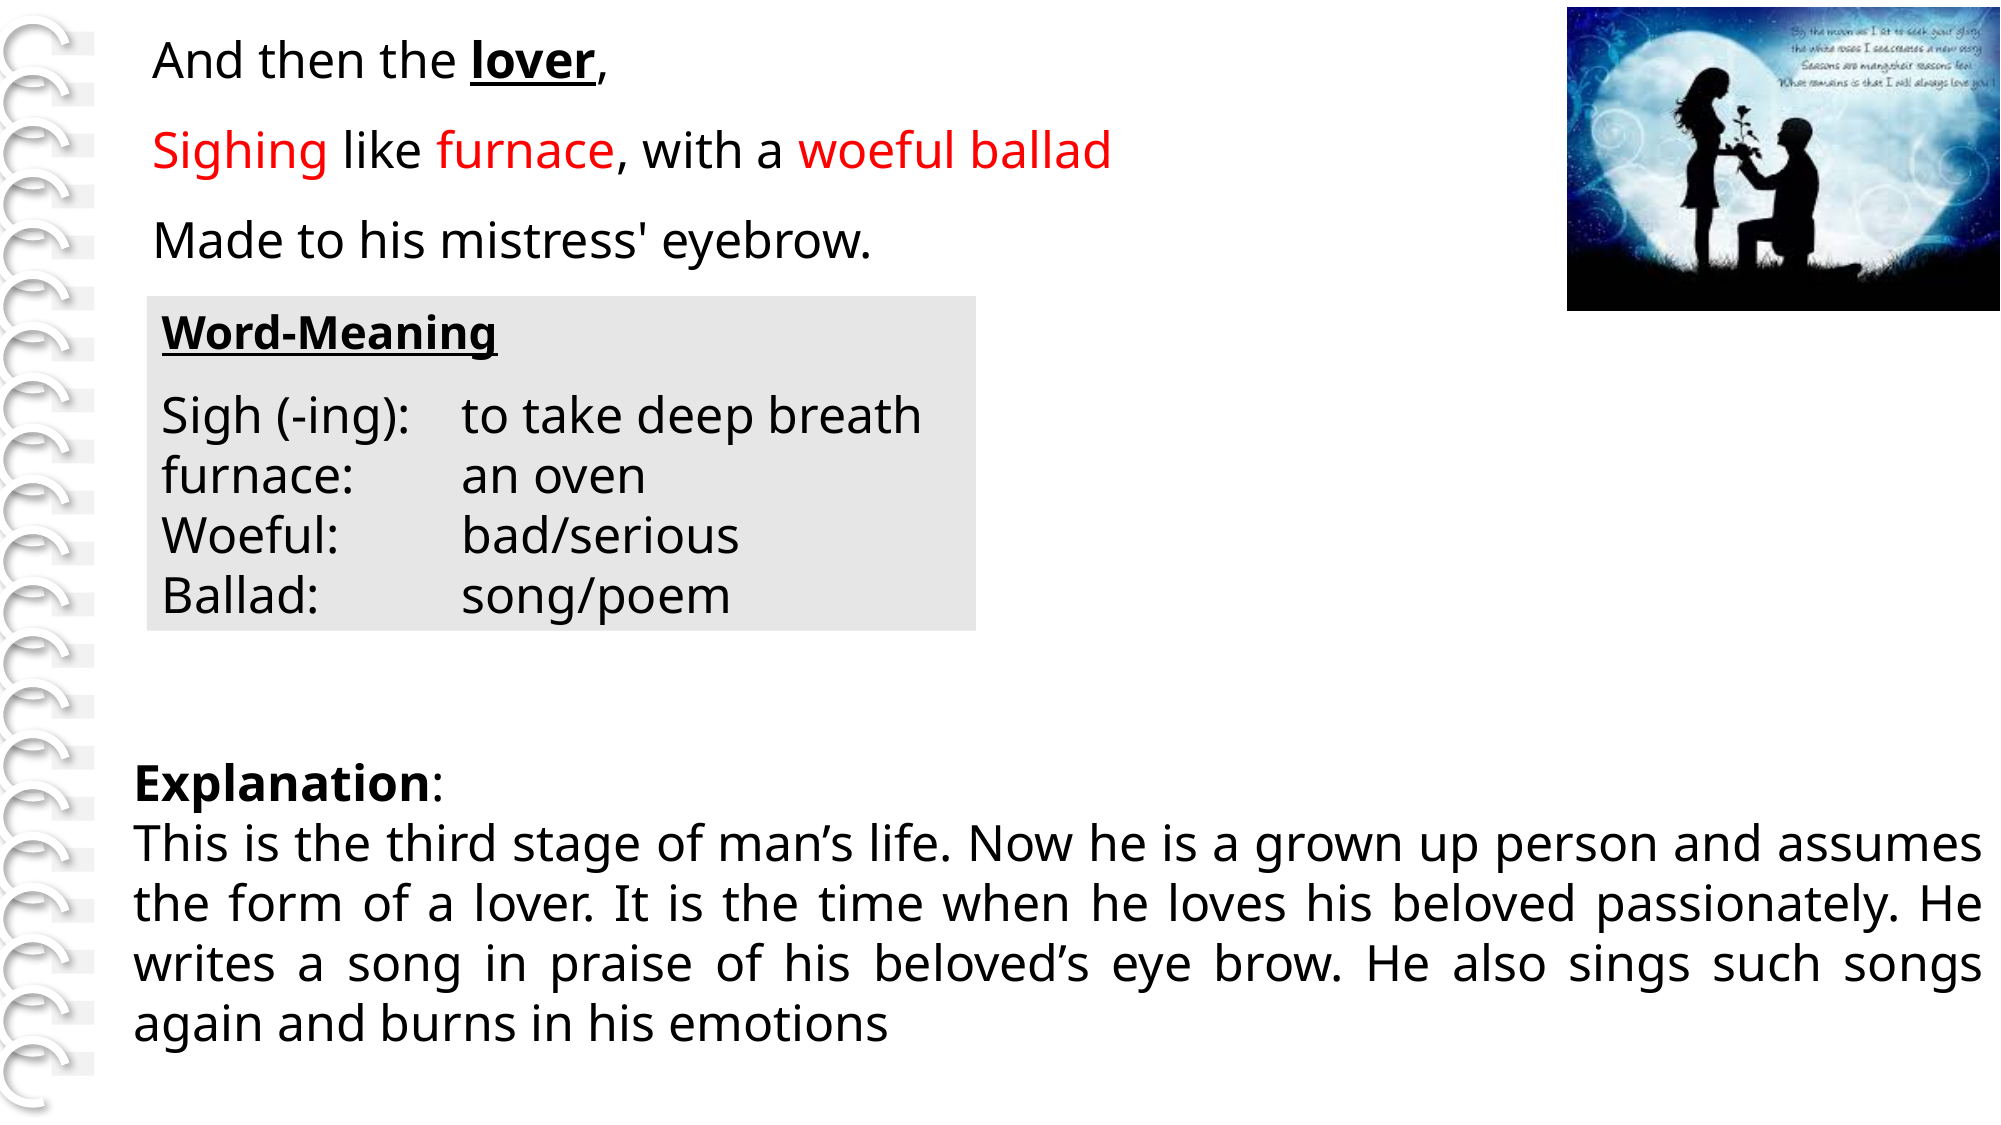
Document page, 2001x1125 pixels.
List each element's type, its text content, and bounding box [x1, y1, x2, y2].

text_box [0, 580, 95, 631]
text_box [0, 937, 95, 988]
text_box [0, 988, 95, 1039]
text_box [0, 478, 95, 529]
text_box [0, 835, 95, 886]
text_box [0, 19, 95, 70]
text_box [0, 325, 95, 376]
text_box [0, 733, 95, 784]
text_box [0, 376, 95, 427]
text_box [0, 1039, 95, 1104]
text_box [0, 223, 95, 274]
text_box Explanation: This is the third stage of man’s life. Now he is a grown up person and assumes the form of a lover. It is the time when he loves his beloved passionately. He writes a song in praise of his beloved’s eye brow. He also sings such songs again and burns in his emotions [118, 743, 2000, 1059]
text_box Word-Meaning Sigh (-ing): to take deep breath furnace: an oven Woeful: bad/serious Ballad: song/poem [146, 296, 976, 631]
picture [1567, 7, 2000, 311]
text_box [0, 427, 95, 478]
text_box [0, 682, 95, 733]
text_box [0, 886, 95, 937]
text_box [0, 784, 95, 835]
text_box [0, 70, 95, 121]
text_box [0, 529, 95, 580]
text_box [0, 172, 95, 223]
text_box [0, 274, 95, 325]
text_box And then the lover, Sighing like furnace, with a woeful ballad Made to his mistress' eyebrow. [137, 20, 1527, 276]
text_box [0, 631, 95, 682]
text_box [0, 121, 95, 172]
